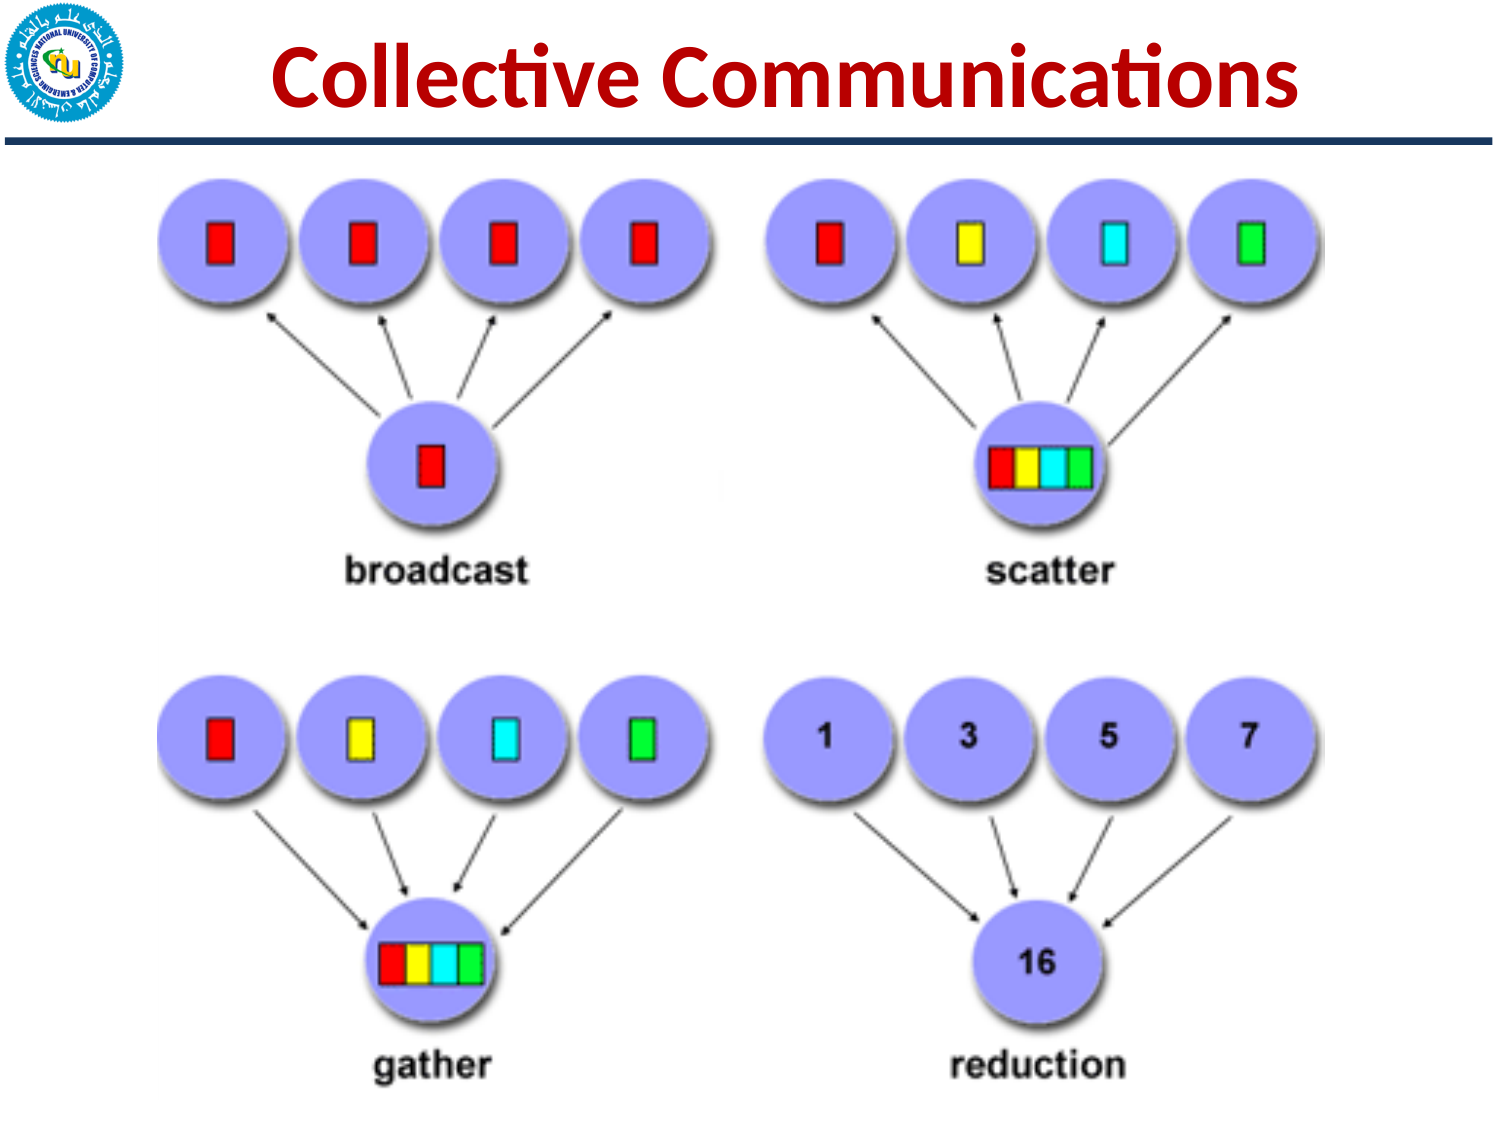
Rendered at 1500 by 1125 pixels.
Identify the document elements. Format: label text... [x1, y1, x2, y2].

picture [18, 63, 24, 75]
picture [4, 2, 124, 123]
picture [29, 27, 73, 98]
picture [24, 80, 30, 87]
picture [30, 28, 38, 35]
text_box [3, 135, 1494, 147]
picture [56, 16, 70, 22]
picture [157, 174, 1326, 1101]
title Collective Communications [73, 5, 1500, 138]
picture [49, 103, 59, 107]
picture [34, 97, 41, 104]
